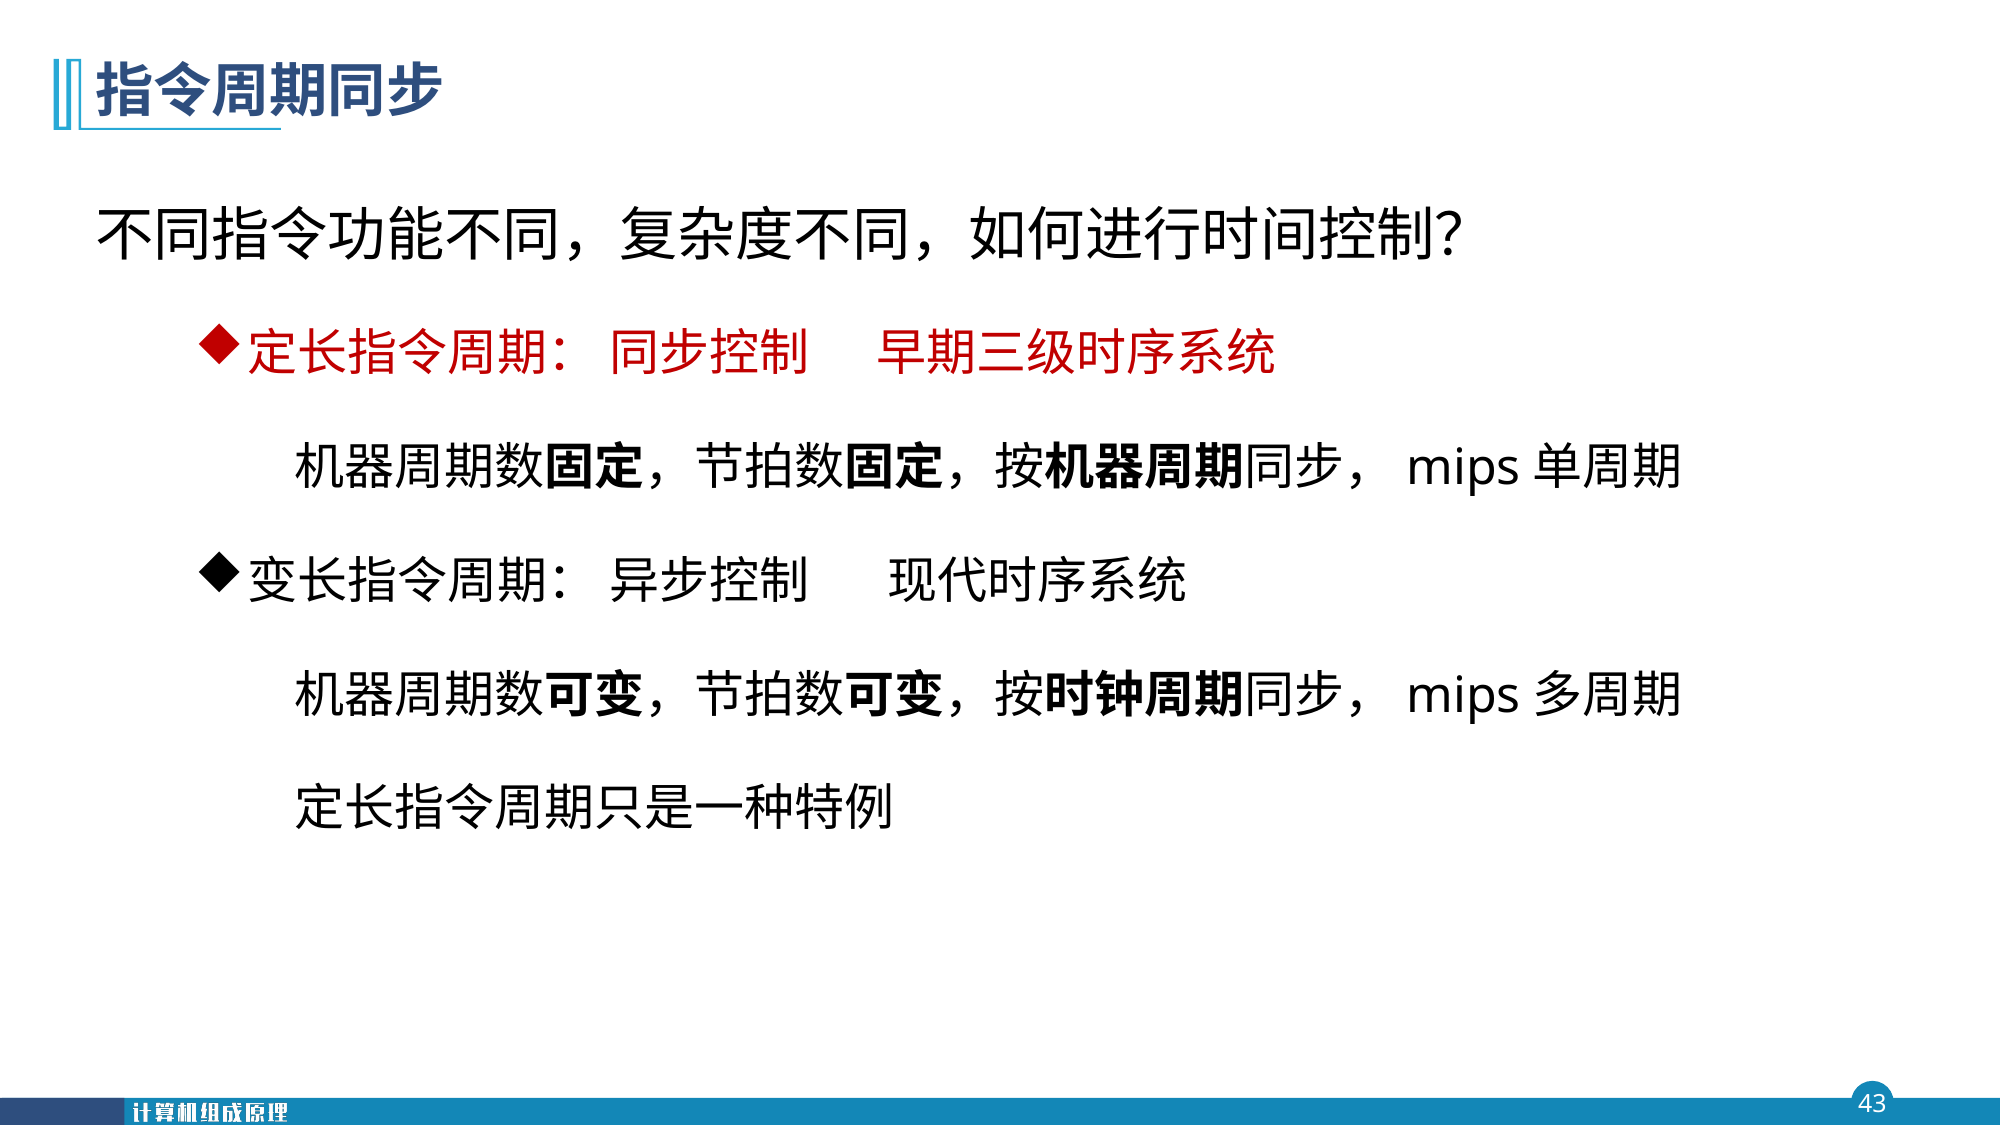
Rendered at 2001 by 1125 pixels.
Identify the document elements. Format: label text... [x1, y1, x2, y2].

list 不同指令功能不同，复杂度不同，如何进行时间控制？ 定长指令周期： 同步控制 早期三级时序系统 机器周期数固定，节拍数固定，按机器周期同步，mips单周期 变长指令周期： 异步控制 现代时序系统 机器周期数可变，节拍数可变，按时钟周期同步，mips多周期 定长指令周期只是一种特例 [80, 154, 1805, 1080]
title 指令周期同步 [80, 42, 1805, 144]
